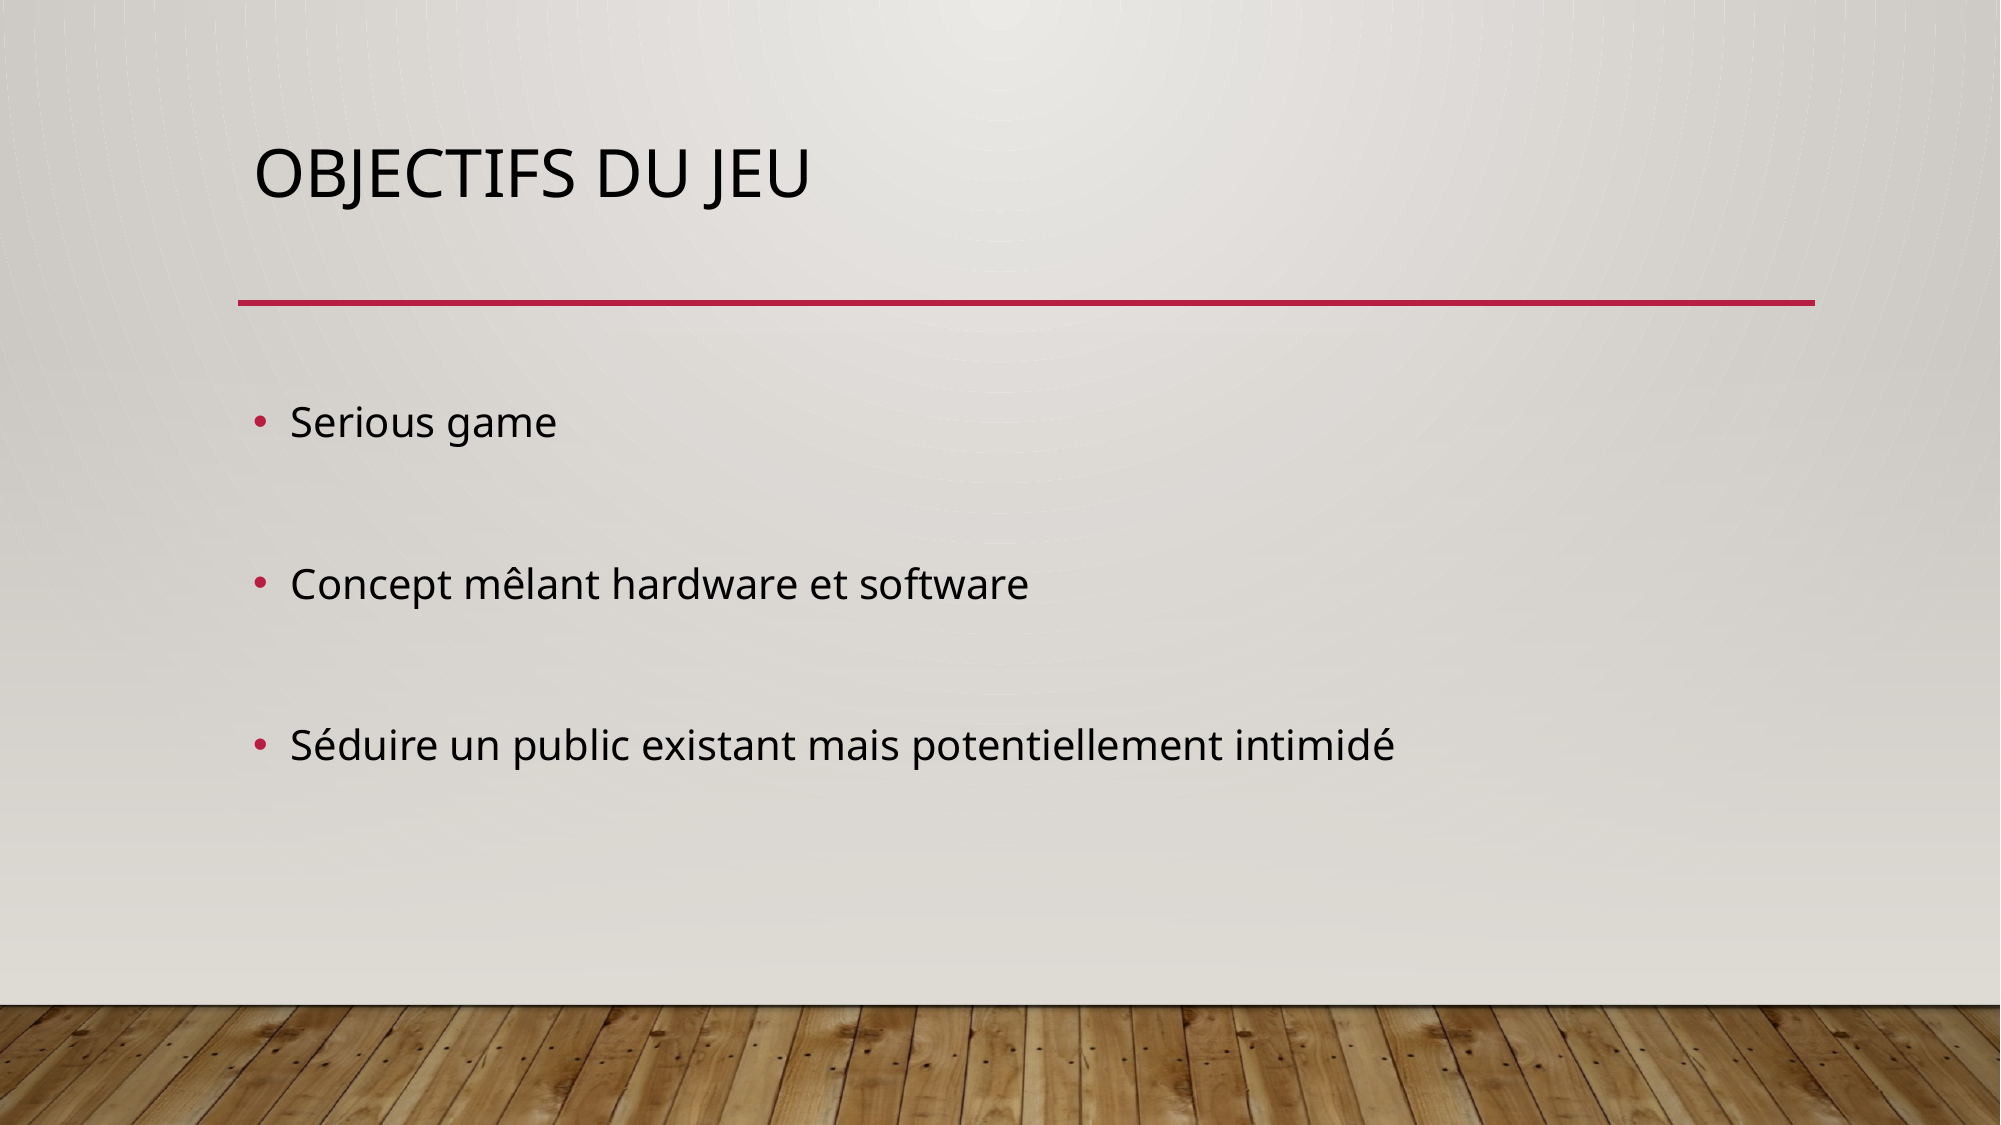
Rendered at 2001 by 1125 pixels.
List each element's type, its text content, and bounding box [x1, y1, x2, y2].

list Serious game Concept mêlant hardware et software Séduire un public existant mais potentiellement intimidé [238, 378, 1814, 945]
picture [0, 1005, 2000, 1125]
title Objectifs du jeu [238, 131, 1814, 305]
